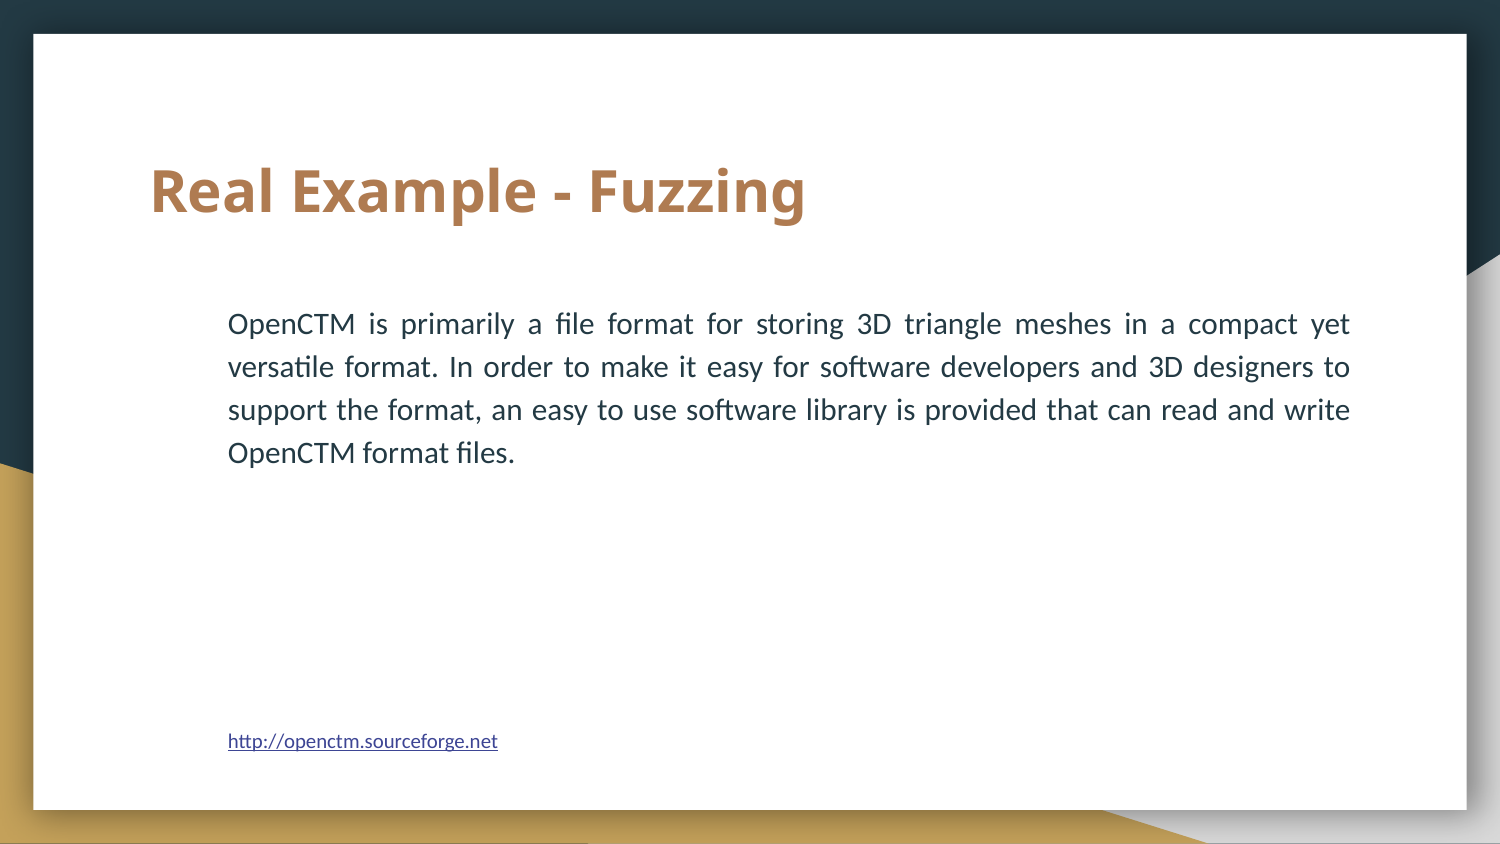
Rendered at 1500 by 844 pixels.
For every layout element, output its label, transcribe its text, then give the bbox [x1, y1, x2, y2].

title Real Example - Fuzzing [134, 138, 1366, 296]
list OpenCTM is primarily a file format for storing 3D triangle meshes in a compact yet versatile format. In order to make it easy for software developers and 3D designers to support the format, an easy to use software library is provided that can read and write OpenCTM format files. http://openctm.sourceforge.net [212, 282, 1368, 735]
